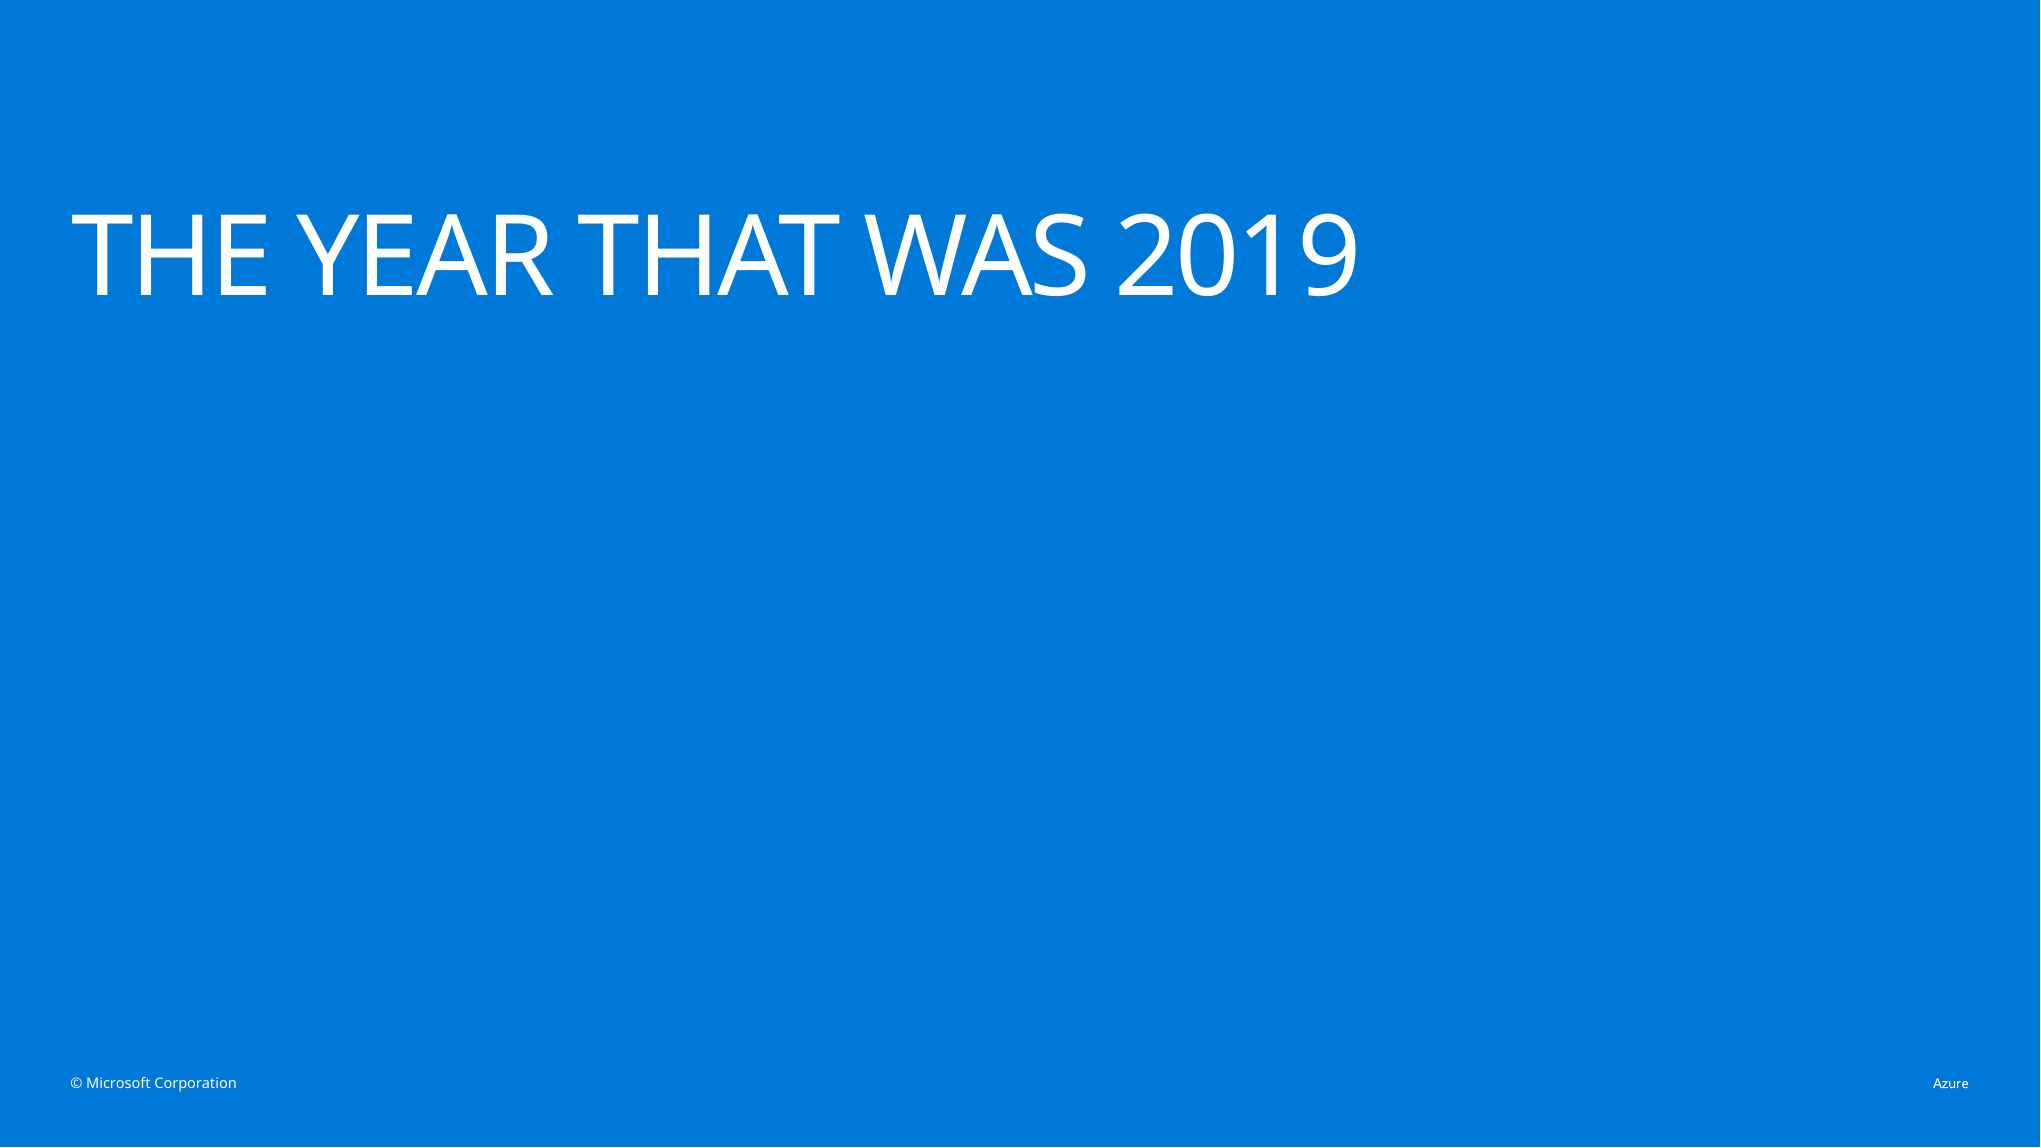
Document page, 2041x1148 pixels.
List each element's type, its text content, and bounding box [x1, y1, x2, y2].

title THE YEAR THAT WAS 2019 [71, 198, 1650, 790]
